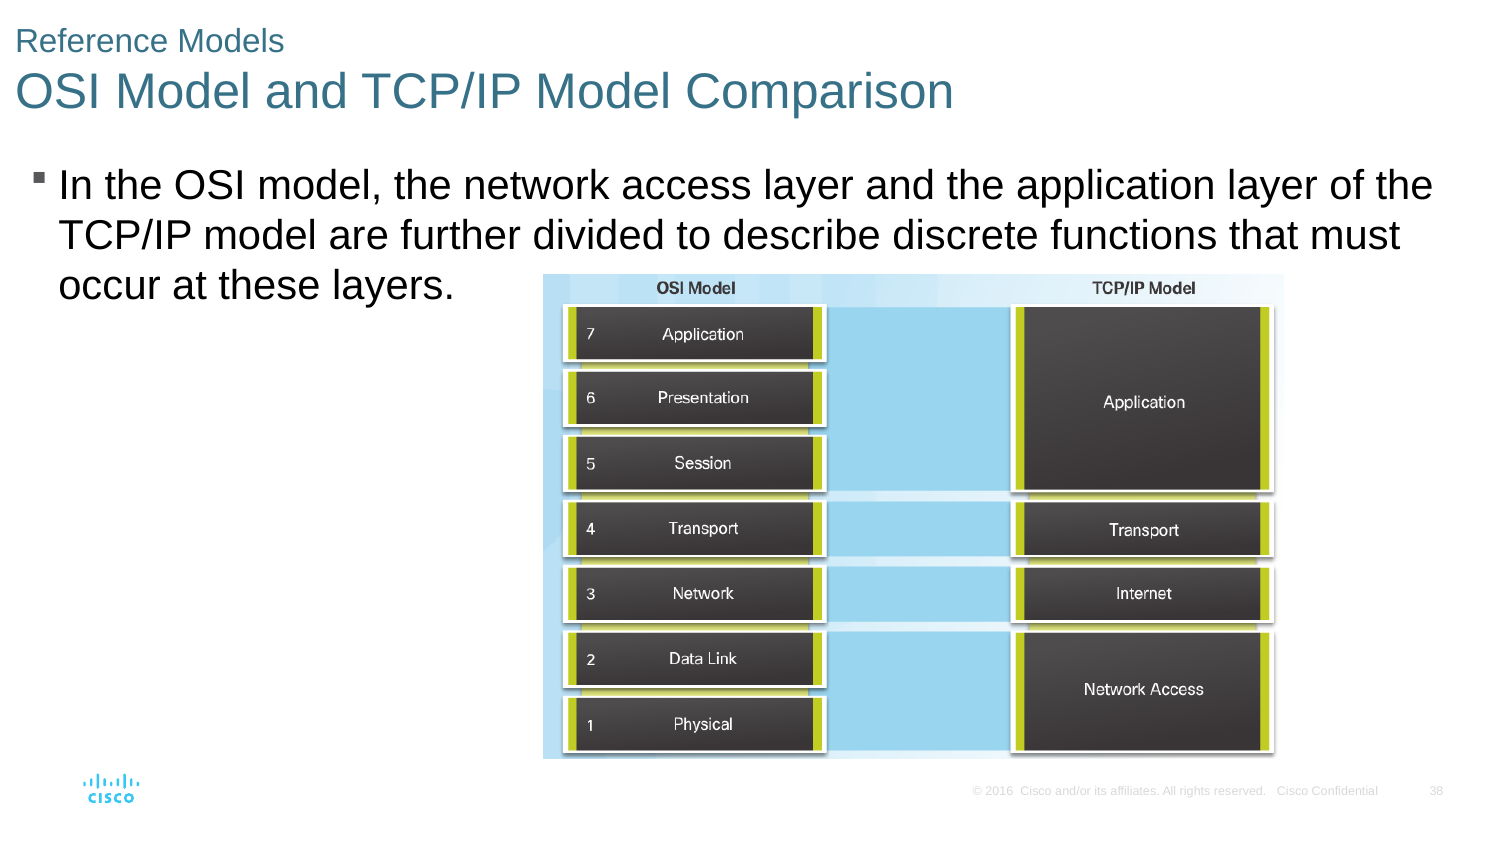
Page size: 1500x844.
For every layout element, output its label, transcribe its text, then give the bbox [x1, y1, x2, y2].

list In the OSI model, the network access layer and the application layer of the TCP/IP model are further divided to describe discrete functions that must occur at these layers. [15, 150, 1475, 775]
picture [542, 273, 1285, 759]
title Reference Models OSI Model and TCP/IP Model Comparison [0, 6, 1500, 131]
